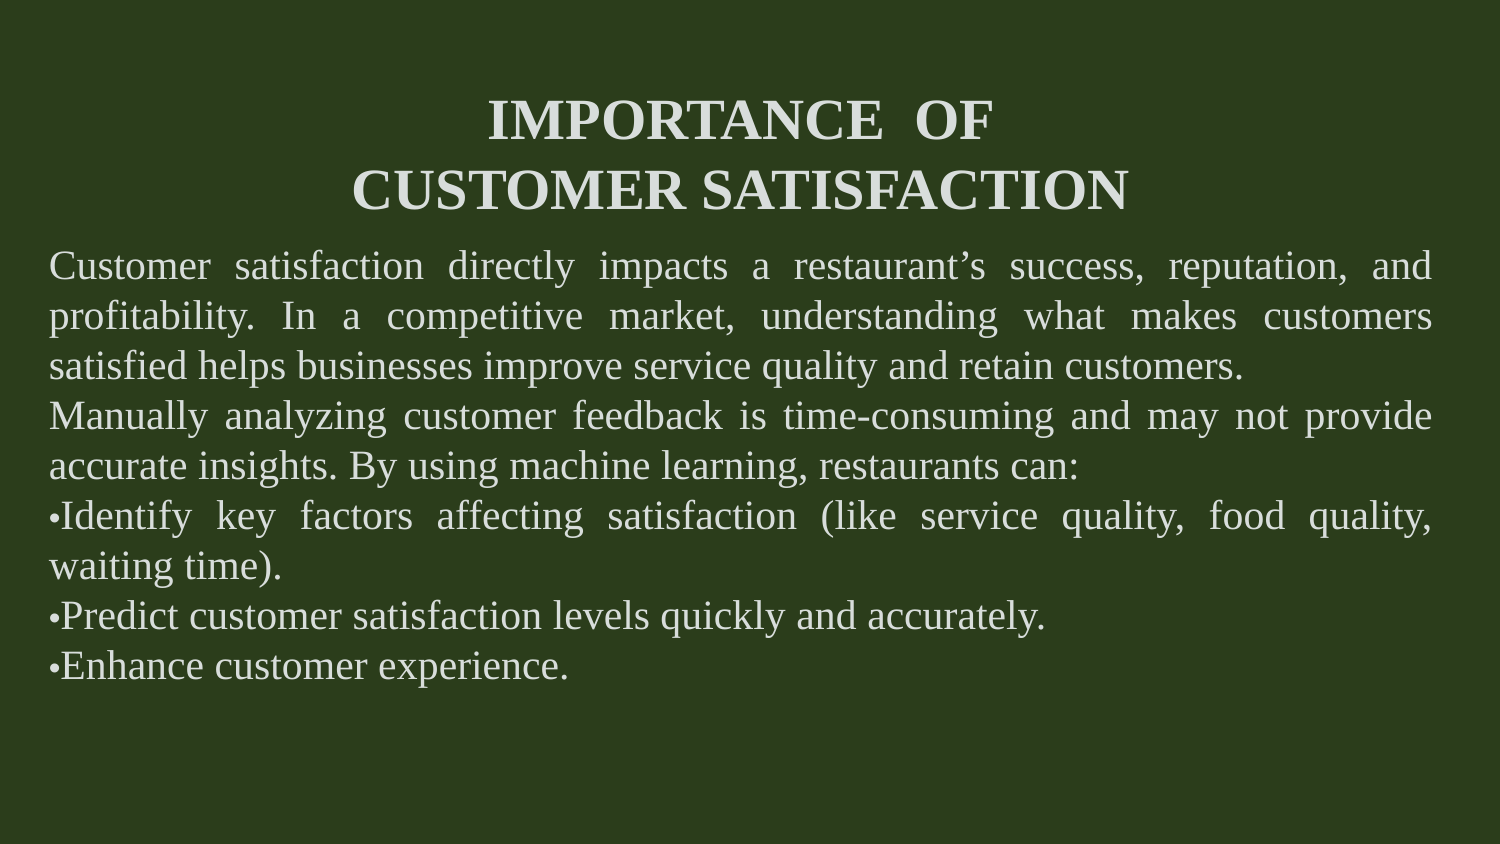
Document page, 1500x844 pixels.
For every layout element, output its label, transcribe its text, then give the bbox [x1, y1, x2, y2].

text_box Customer satisfaction directly impacts a restaurant’s success, reputation, and profitability. In a competitive market, understanding what makes customers satisfied helps businesses improve service quality and retain customers. Manually analyzing customer feedback is time-consuming and may not provide accurate insights. By using machine learning, restaurants can: •Identify key factors affecting satisfaction (like service quality, food quality, waiting time). •Predict customer satisfaction levels quickly and accurately. •Enhance customer experience. [33, 230, 1410, 781]
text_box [1415, 0, 1500, 844]
text_box IMPORTANCE OF CUSTOMER SATISFACTION [307, 73, 1174, 229]
